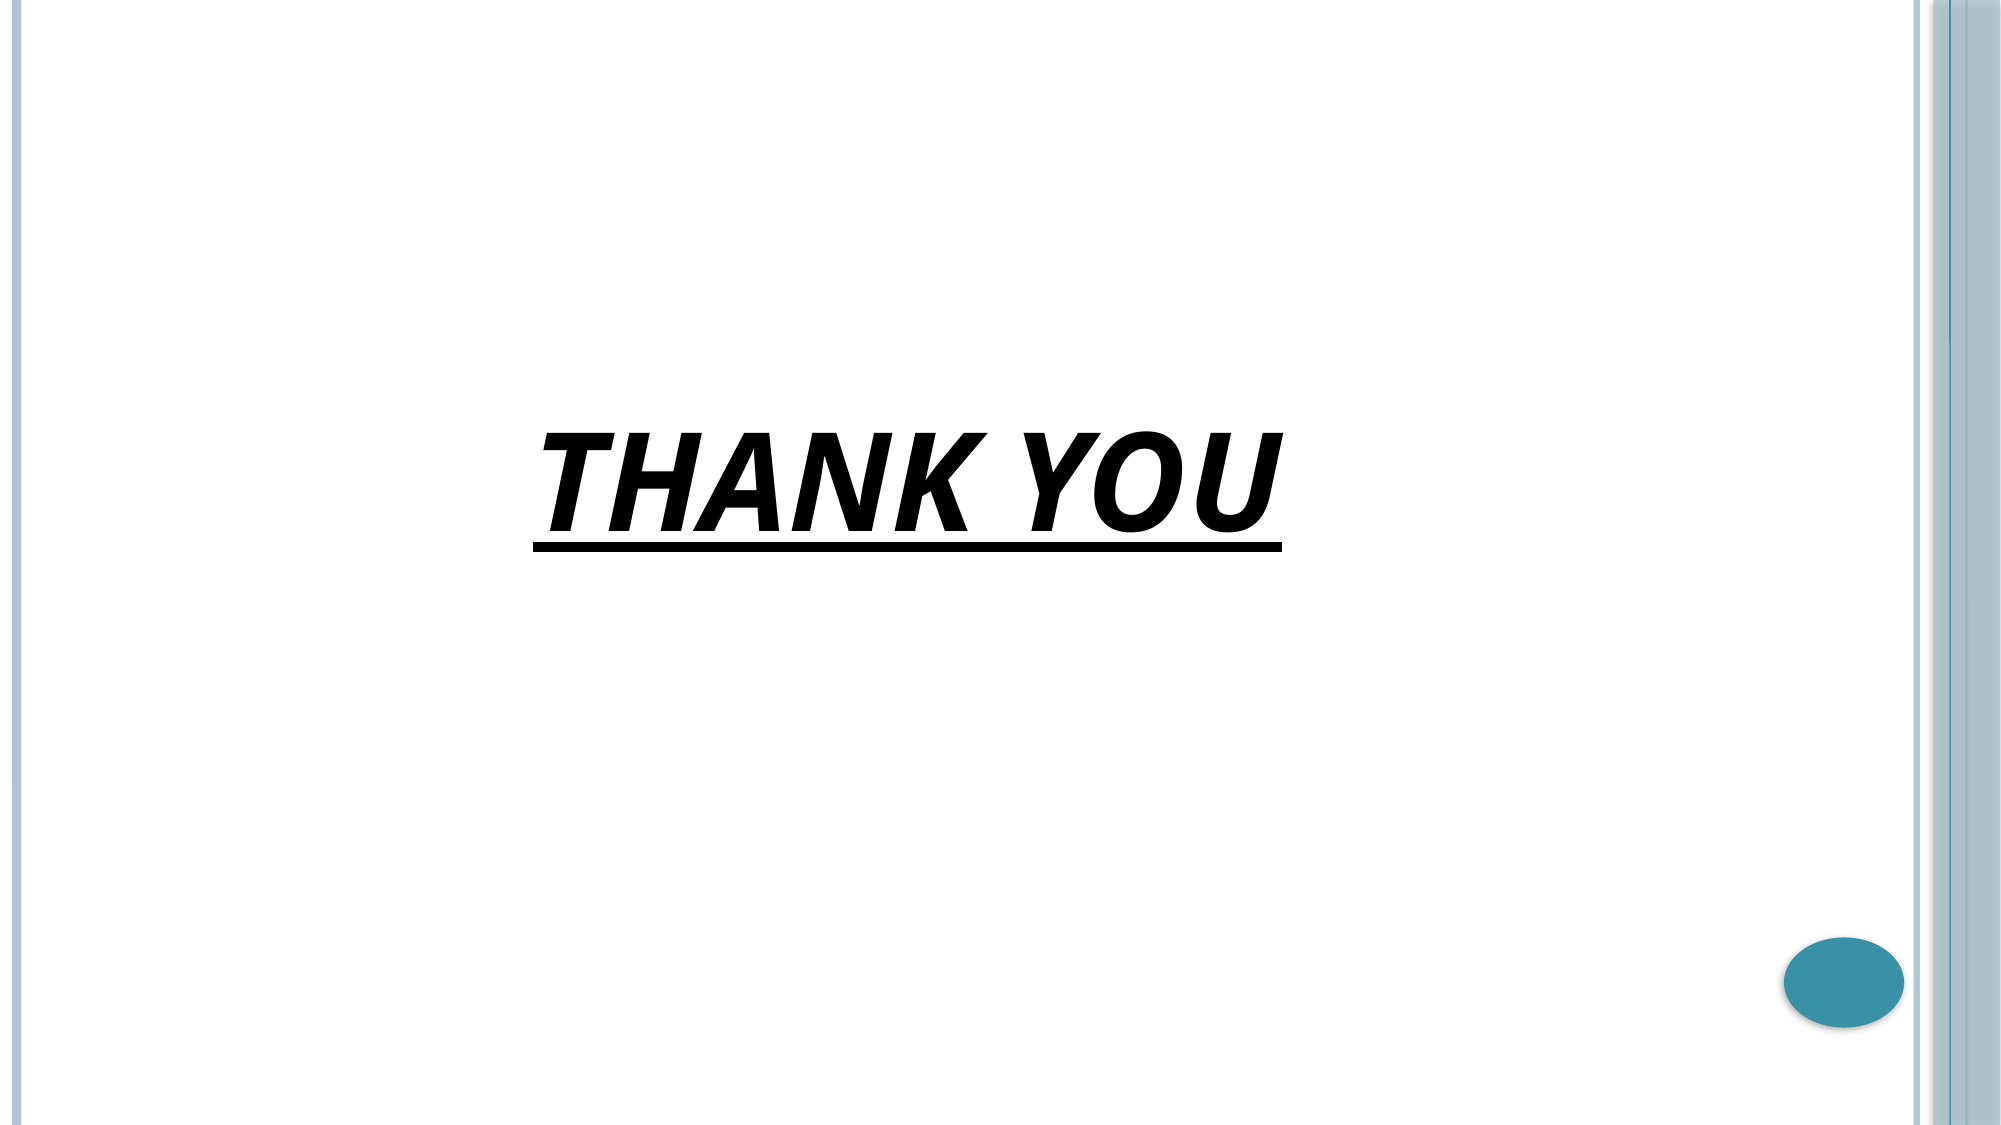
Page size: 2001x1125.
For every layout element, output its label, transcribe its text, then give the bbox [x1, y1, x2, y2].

text_box THANK YOU [517, 386, 1648, 567]
